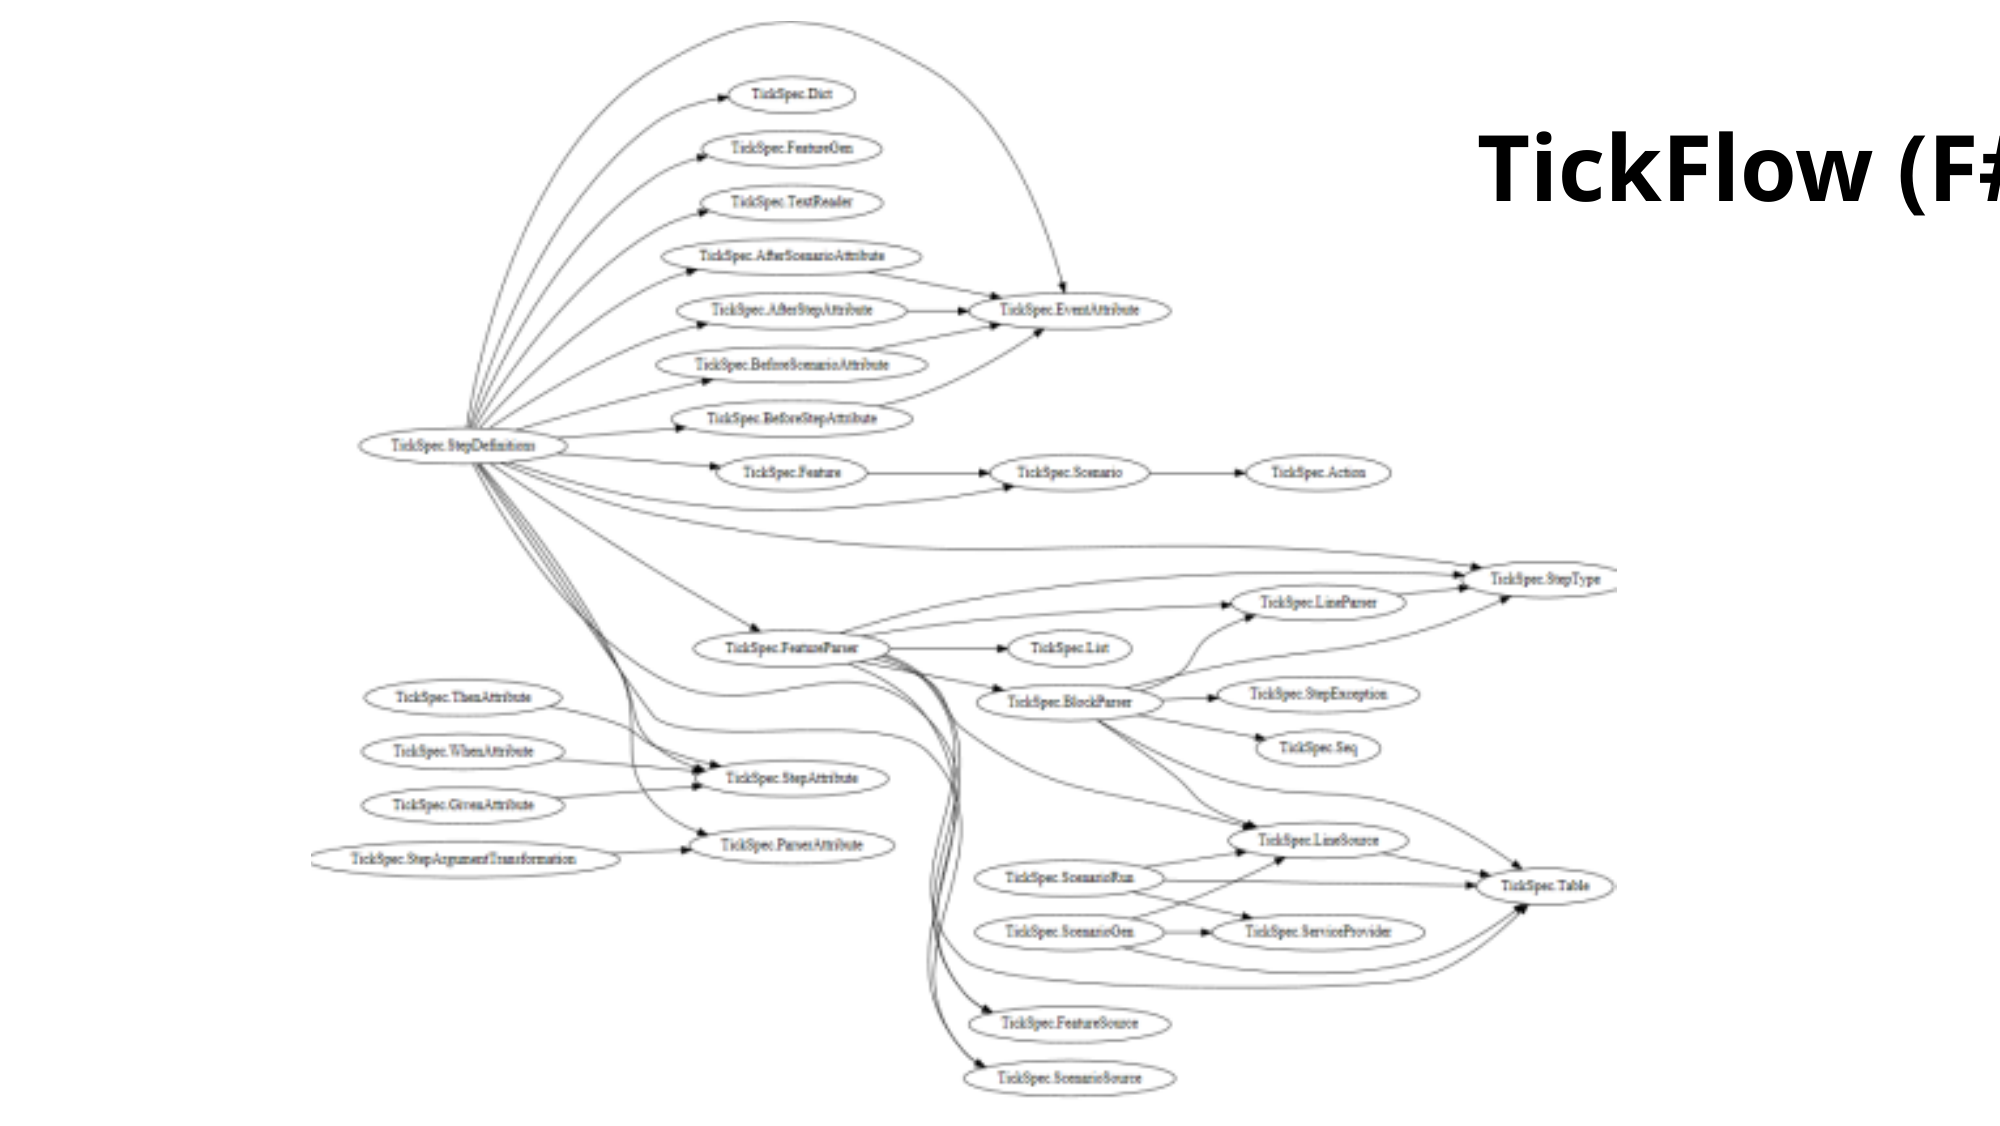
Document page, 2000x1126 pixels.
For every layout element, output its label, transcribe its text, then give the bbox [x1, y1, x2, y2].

picture [310, 20, 1617, 1108]
text_box TickFlow (F#) [1620, 109, 2000, 220]
